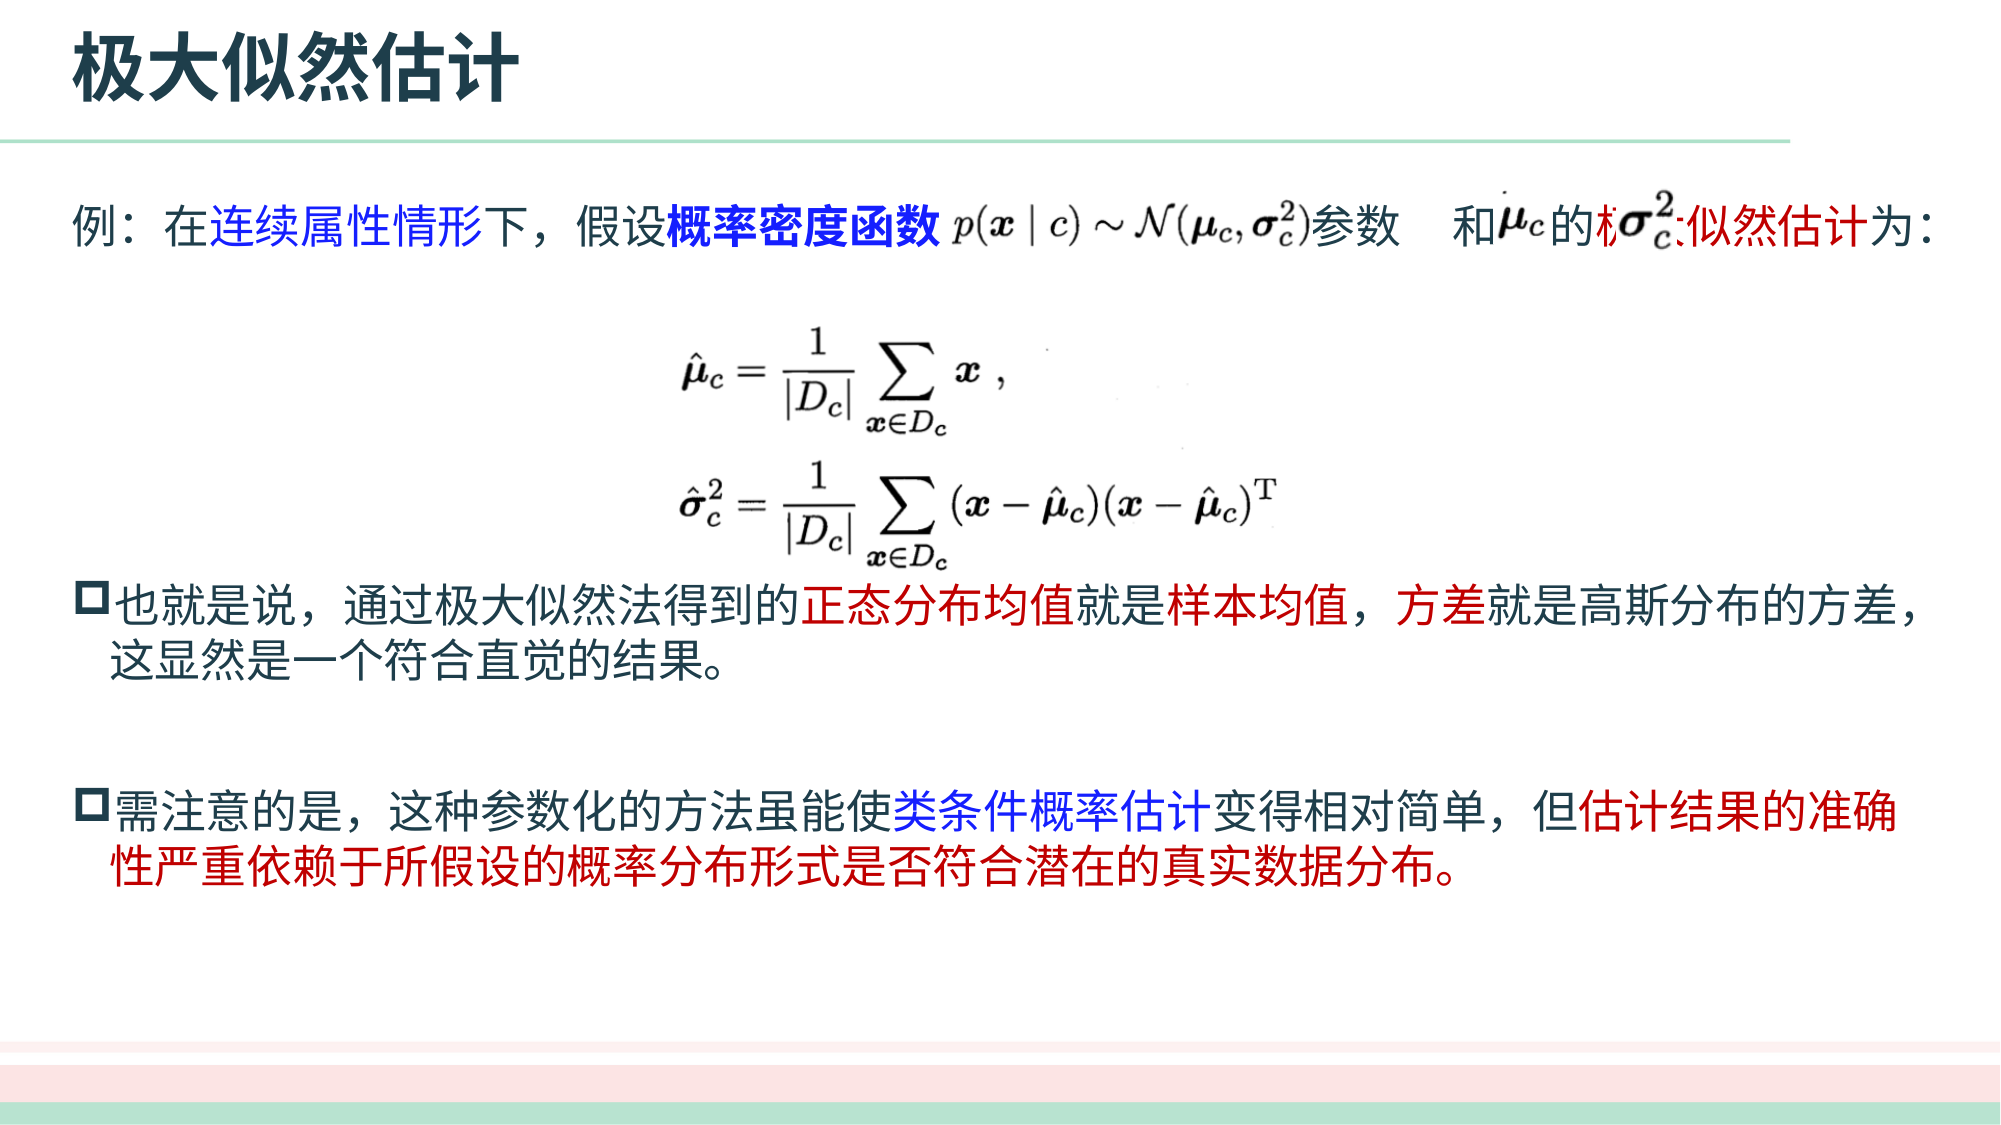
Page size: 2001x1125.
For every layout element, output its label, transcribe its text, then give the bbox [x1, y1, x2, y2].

title 极大似然估计 [56, 7, 1782, 135]
list 例：在连续属性情形下，假设概率密度函数 ，则参数 和 的极大似然估计为： 也就是说，通过极大似然法得到的正态分布均值就是样本均值，方差就是高斯分布的方差，这显然是一个符合直觉的结果。 需注意的是，这种参数化的方法虽能使类条件概率估计变得相对简单，但估计结果的准确性严重依赖于所假设的概率分布形式是否符合潜在的真实数据分布。 [56, 190, 1942, 999]
picture [0, 0, 2001, 1125]
